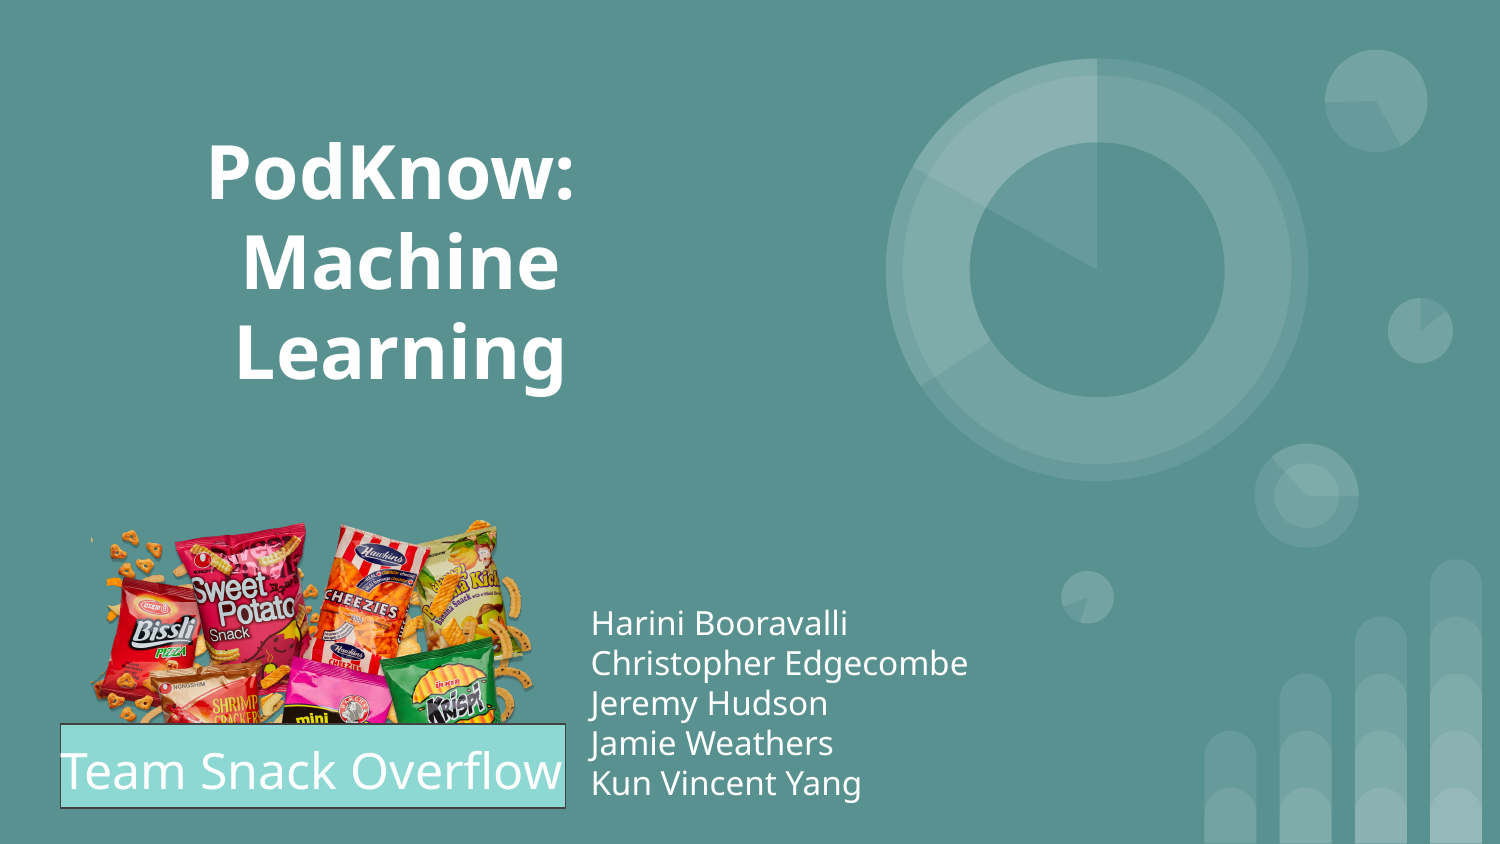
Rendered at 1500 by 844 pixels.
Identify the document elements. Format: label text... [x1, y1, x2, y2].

subtitle Harini Booravalli Christopher Edgecombe Jeremy Hudson Jamie Weathers Kun Vincent Yang [575, 587, 990, 815]
picture [90, 501, 535, 773]
title PodKnow: Machine Learning [51, 160, 750, 359]
text_box Team Snack Overflow [31, 724, 592, 808]
